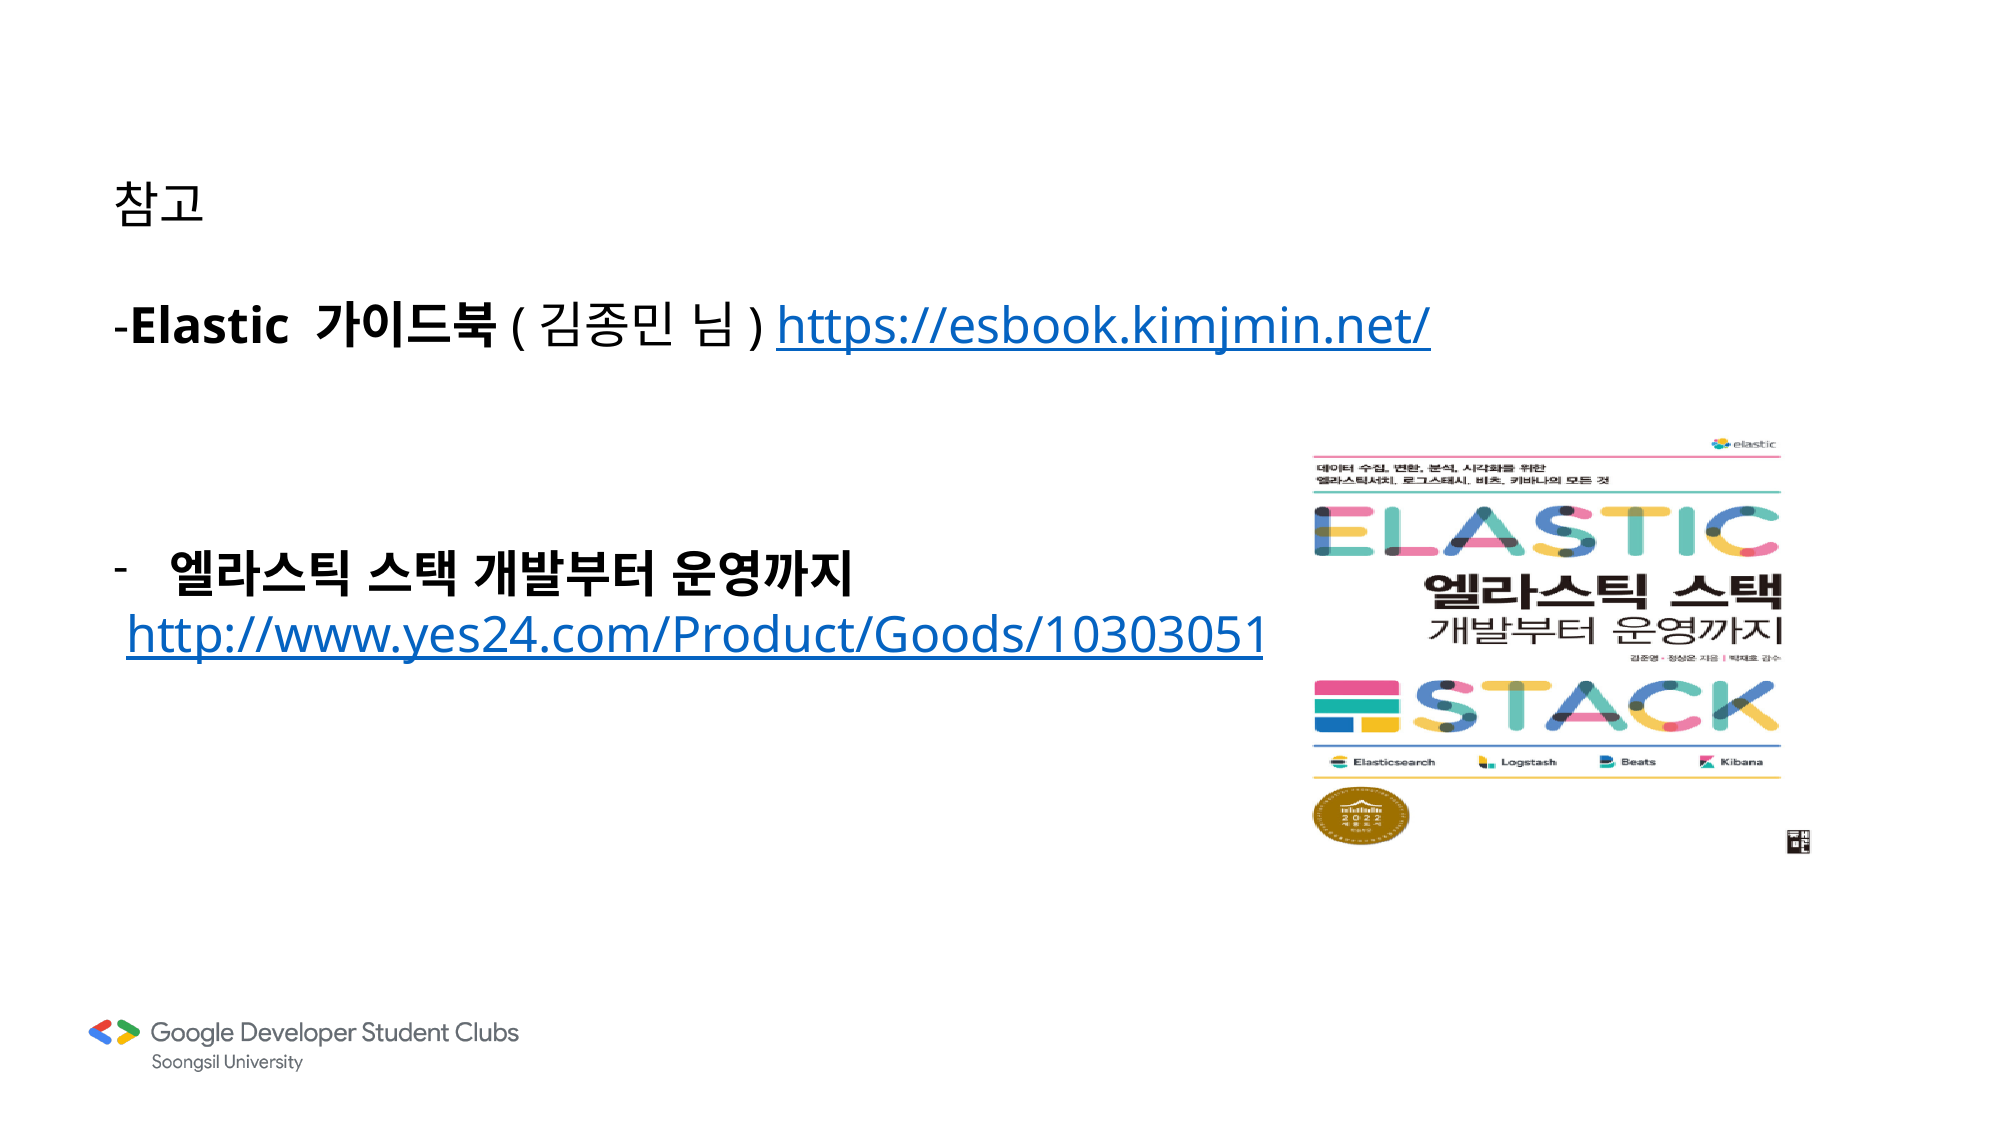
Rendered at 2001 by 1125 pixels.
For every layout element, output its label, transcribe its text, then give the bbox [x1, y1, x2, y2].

text_box 참고 -Elastic 가이드북(김종민 님) https://esbook.kimjmin.net/ 엘라스틱 스택 개발부터 운영까지 http://www.yes24.com/Product/Goods/103030516 [98, 166, 1940, 798]
picture [82, 997, 524, 1094]
picture [1263, 412, 1834, 859]
